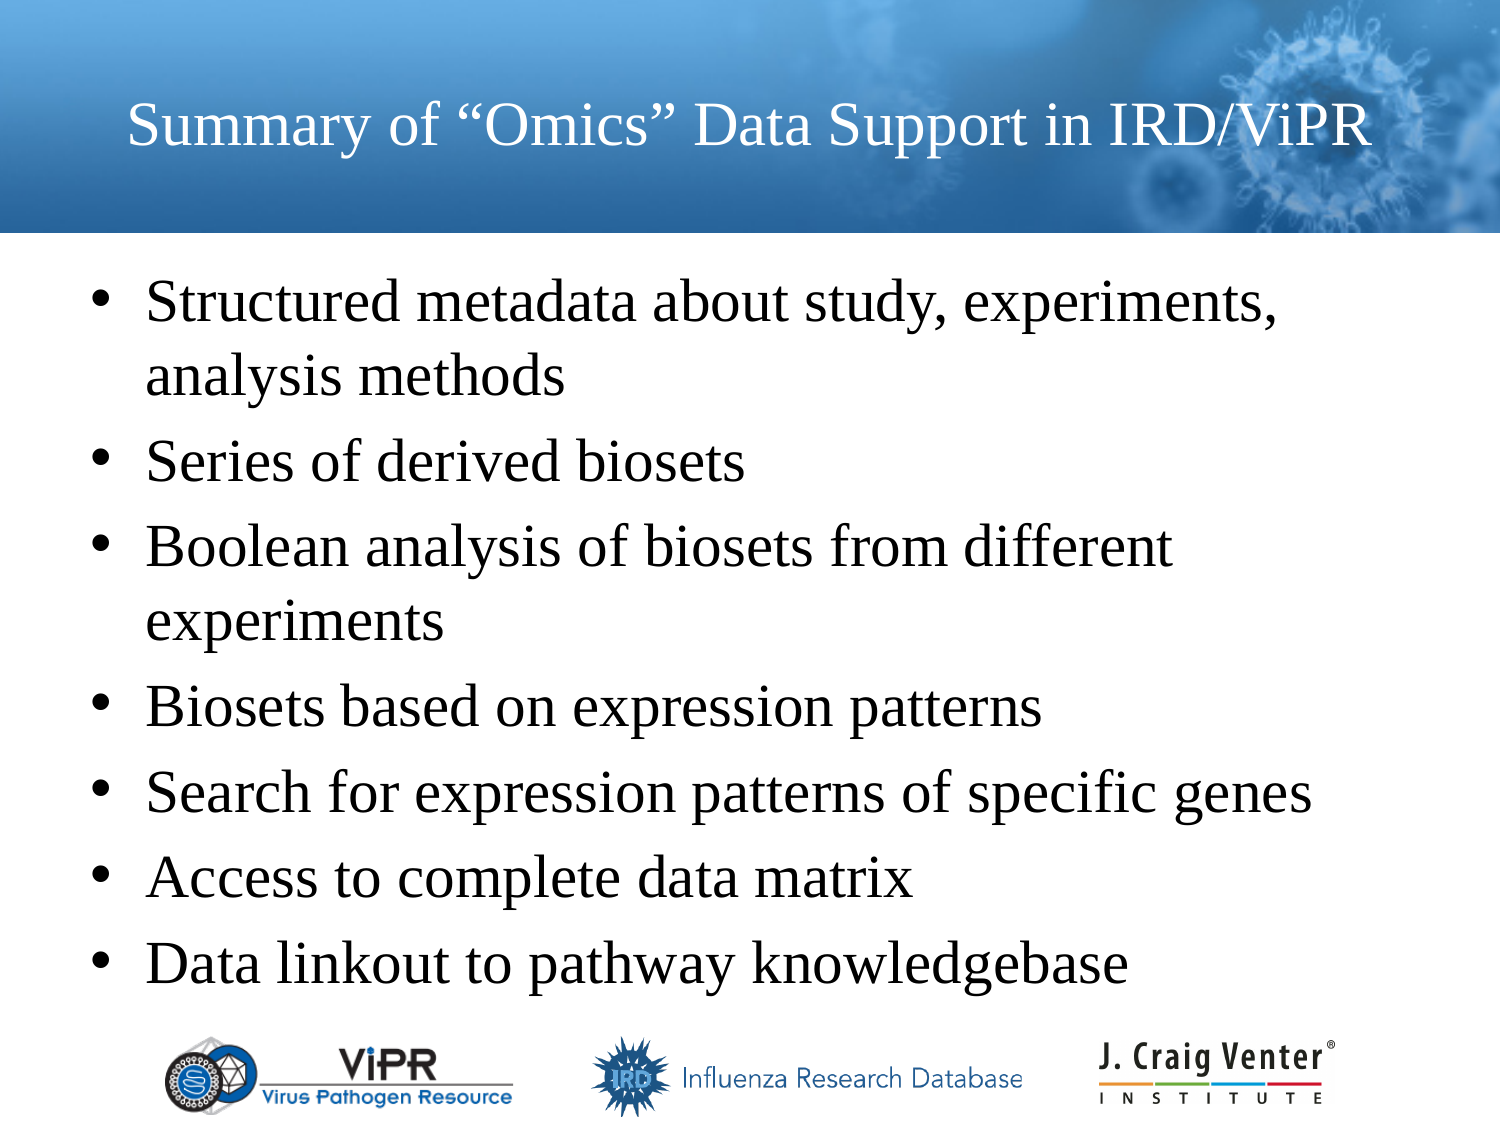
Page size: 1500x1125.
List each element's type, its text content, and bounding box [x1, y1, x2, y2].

picture [1099, 1040, 1335, 1104]
list Structured metadata about study, experiments, analysis methods Series of derived biosets Boolean analysis of biosets from different experiments Biosets based on expression patterns Search for expression patterns of specific genes Access to complete data matrix Data linkout to pathway knowledgebase [75, 252, 1425, 1018]
picture [0, 0, 1500, 233]
title Summary of “Omics” Data Support in IRD/ViPR [75, 45, 1425, 196]
